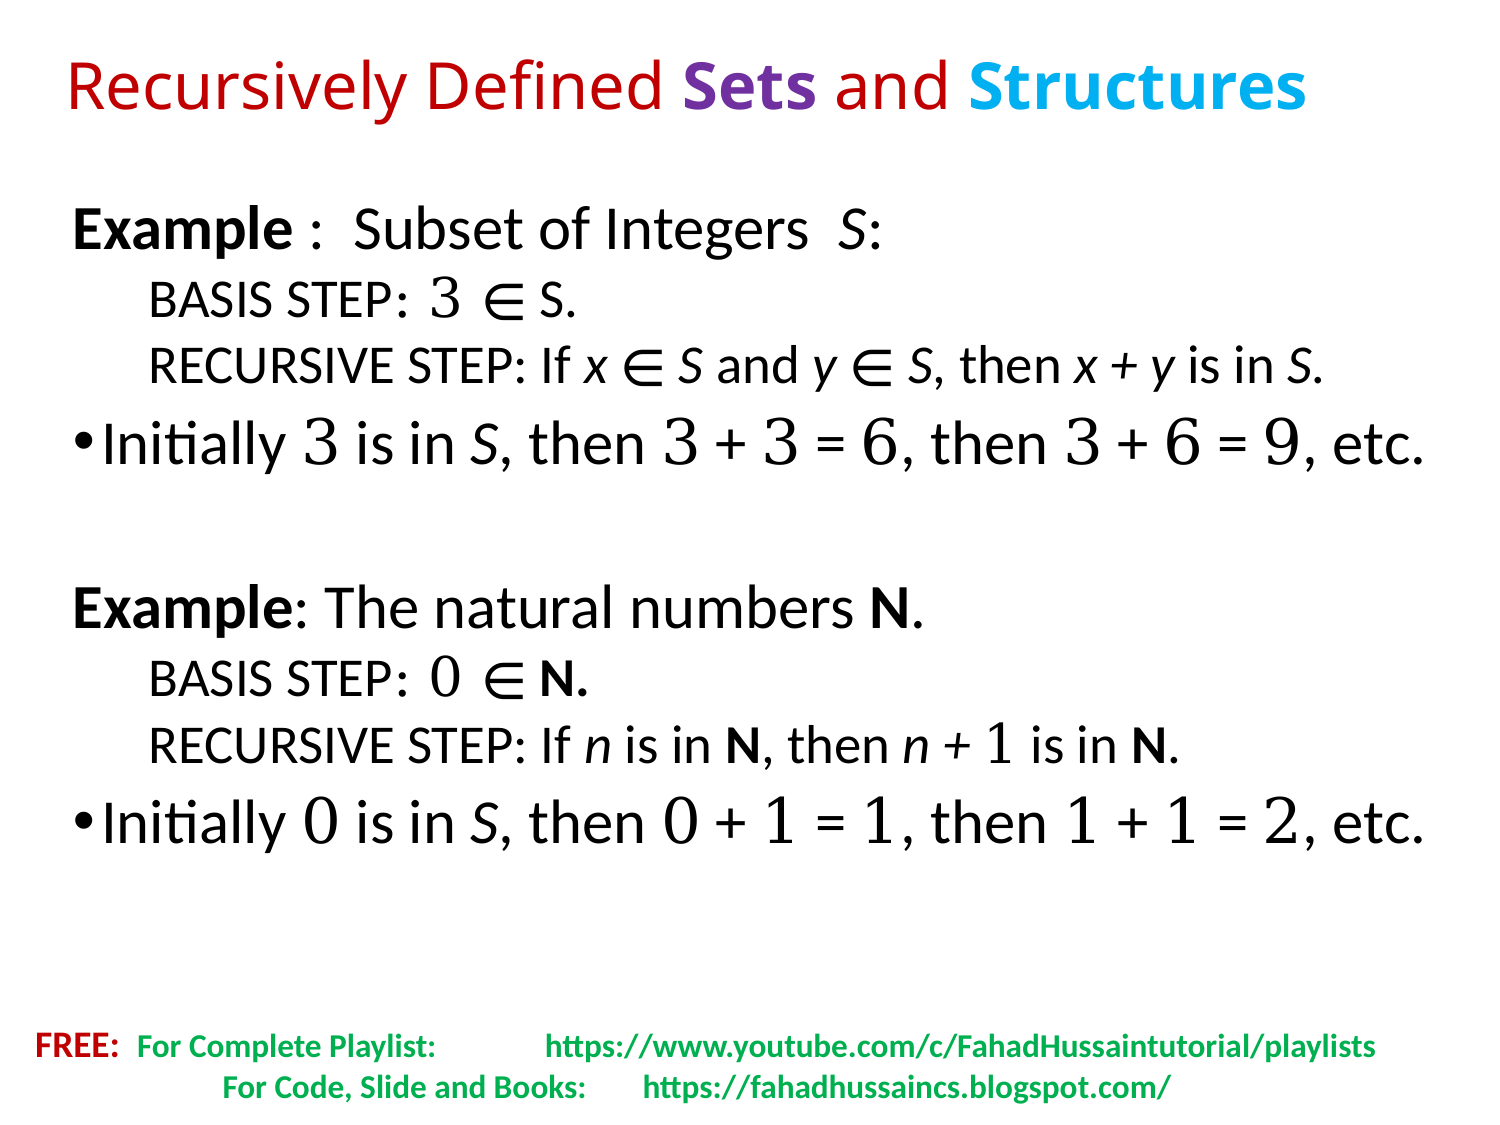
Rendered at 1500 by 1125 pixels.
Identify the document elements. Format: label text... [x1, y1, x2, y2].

list Example : Subset of Integers S: BASIS STEP: 3 ∊ S. RECURSIVE STEP: If x ∊ S and y ∊ S, then x + y is in S. Initially 3 is in S, then 3 + 3 = 6, then 3 + 6 = 9, etc. Example: The natural numbers N. BASIS STEP: 0 ∊ N. RECURSIVE STEP: If n is in N, then n + 1 is in N. Initially 0 is in S, then 0 + 1 = 1, then 1 + 1 = 2, etc. [57, 187, 1443, 902]
text_box FREE: For Complete Playlist: https://www.youtube.com/c/FahadHussaintutorial/playlists For Code, Slide and Books: https://fahadhussaincs.blogspot.com/ [20, 1012, 1480, 1113]
title Recursively Defined Sets and Structures [50, 25, 1427, 152]
